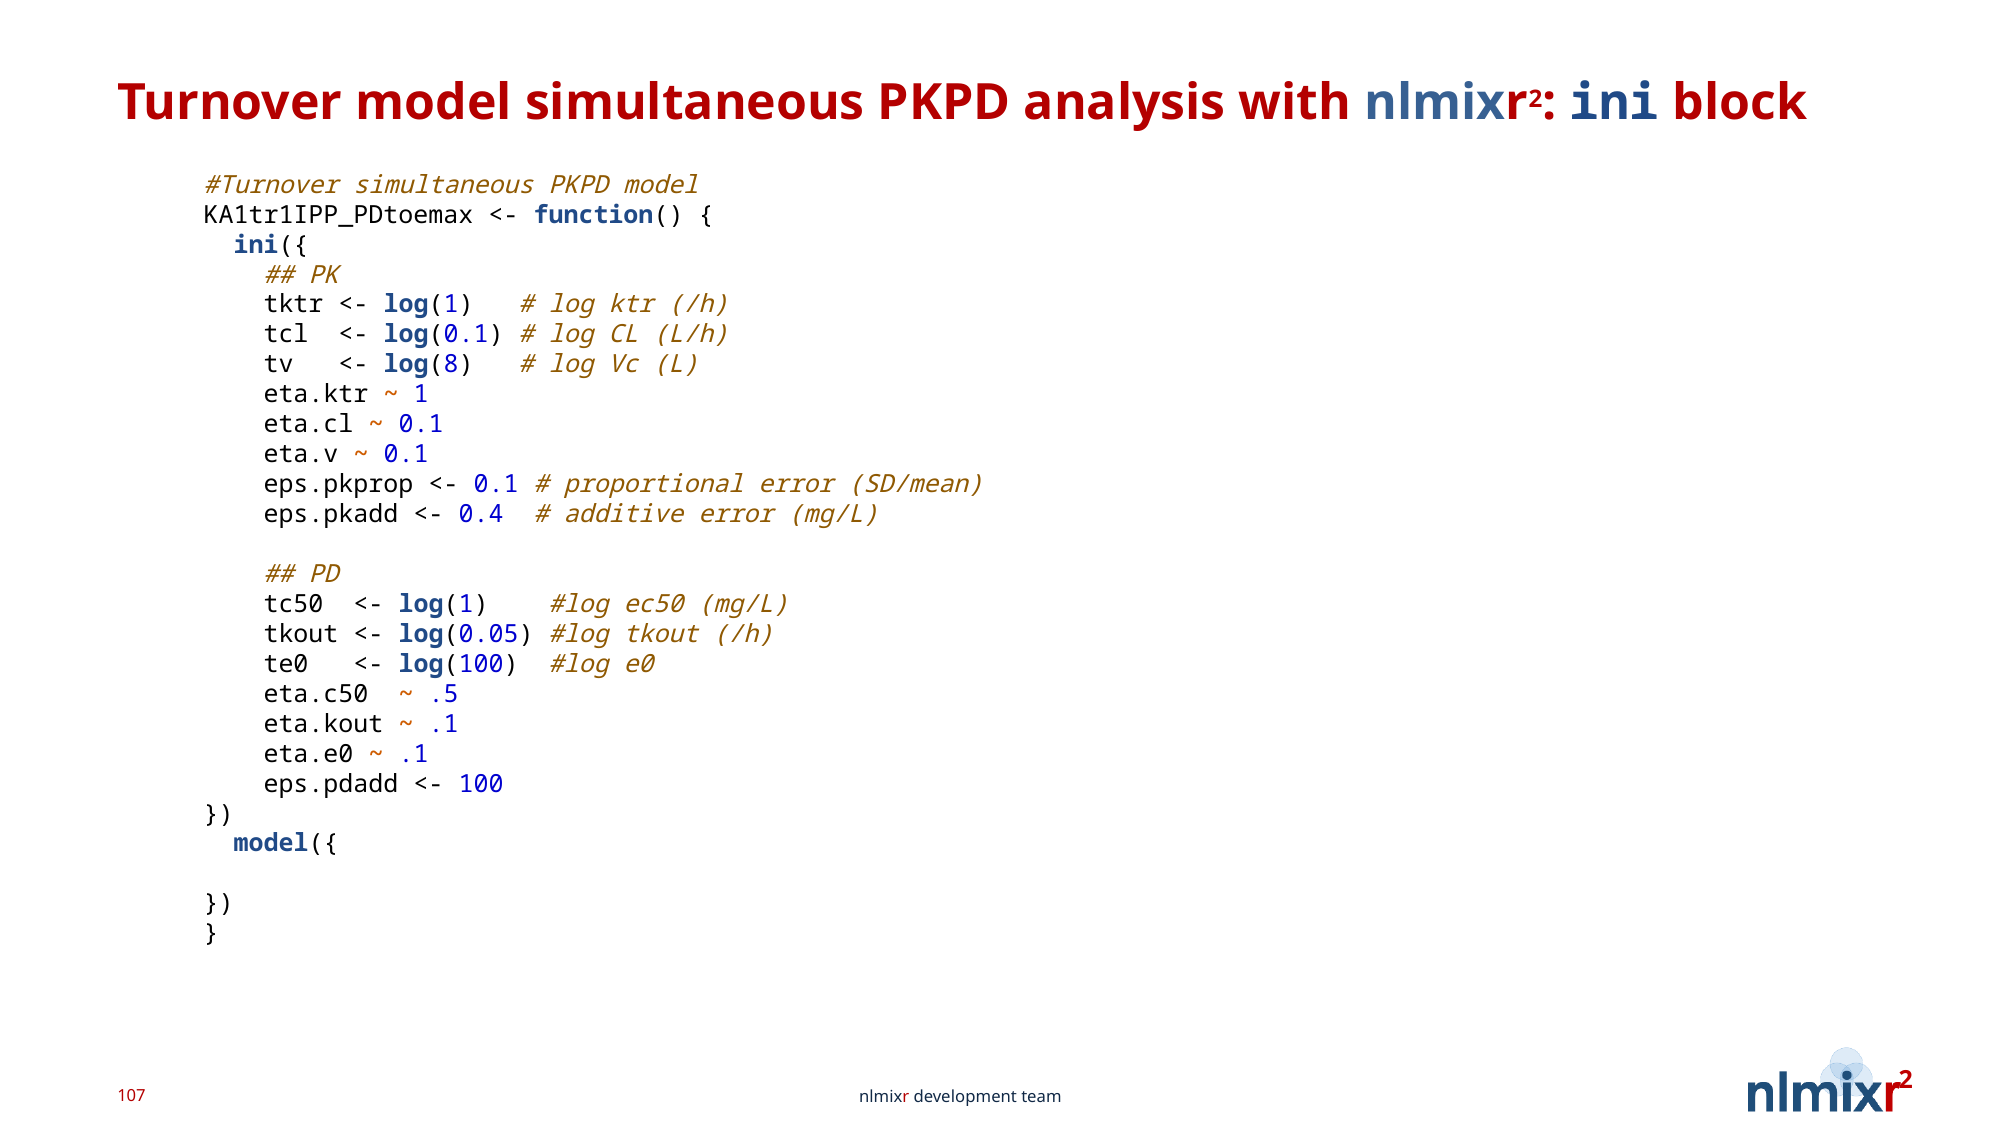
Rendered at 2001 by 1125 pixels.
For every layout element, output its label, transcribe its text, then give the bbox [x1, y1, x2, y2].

text_box #Turnover simultaneous PKPD model KA1tr1IPP_PDtoemax <- function() { ini({ ## PK tktr <- log(1) # log ktr (/h) tcl <- log(0.1) # log CL (L/h) tv <- log(8) # log Vc (L) eta.ktr ~ 1 eta.cl ~ 0.1 eta.v ~ 0.1 eps.pkprop <- 0.1 # proportional error (SD/mean) eps.pkadd <- 0.4 # additive error (mg/L) ## PD tc50 <- log(1) #log ec50 (mg/L) tkout <- log(0.05) #log tkout (/h) te0 <- log(100) #log e0 eta.c50 ~ .5 eta.kout ~ .1 eta.e0 ~ .1 eps.pdadd <- 100 }) model({ }) } [188, 160, 1560, 984]
slide_number 107 [102, 1076, 276, 1115]
picture [1738, 1036, 1910, 1123]
footer nlmixr development team [354, 1076, 1567, 1115]
title Turnover model simultaneous PKPD analysis with nlmixr2: ini block [102, 18, 1898, 181]
